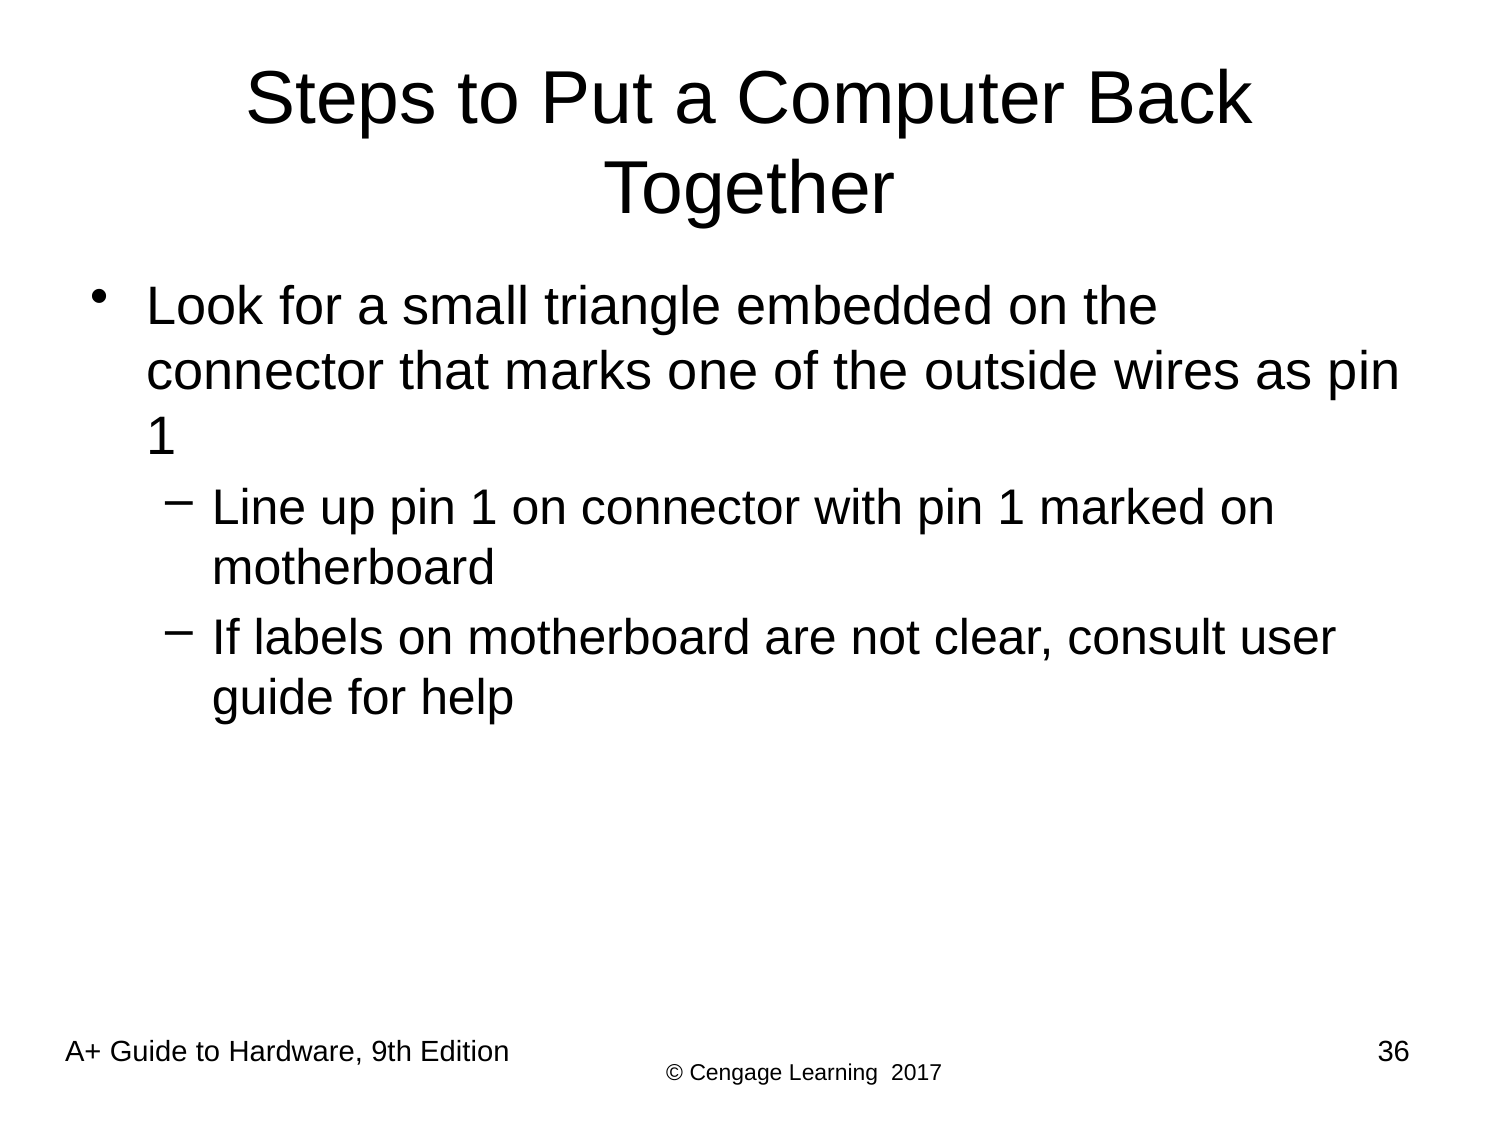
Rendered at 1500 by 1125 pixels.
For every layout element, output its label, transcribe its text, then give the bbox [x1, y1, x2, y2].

slide_number 36 [1074, 1024, 1426, 1103]
title Steps to Put a Computer Back Together [75, 45, 1425, 233]
list Look for a small triangle embedded on the connector that marks one of the outside wires as pin 1 Line up pin 1 on connector with pin 1 marked on motherboard If labels on motherboard are not clear, consult user guide for help [75, 262, 1425, 1005]
footer A+ Guide to Hardware, 9th Edition [49, 1024, 551, 1104]
